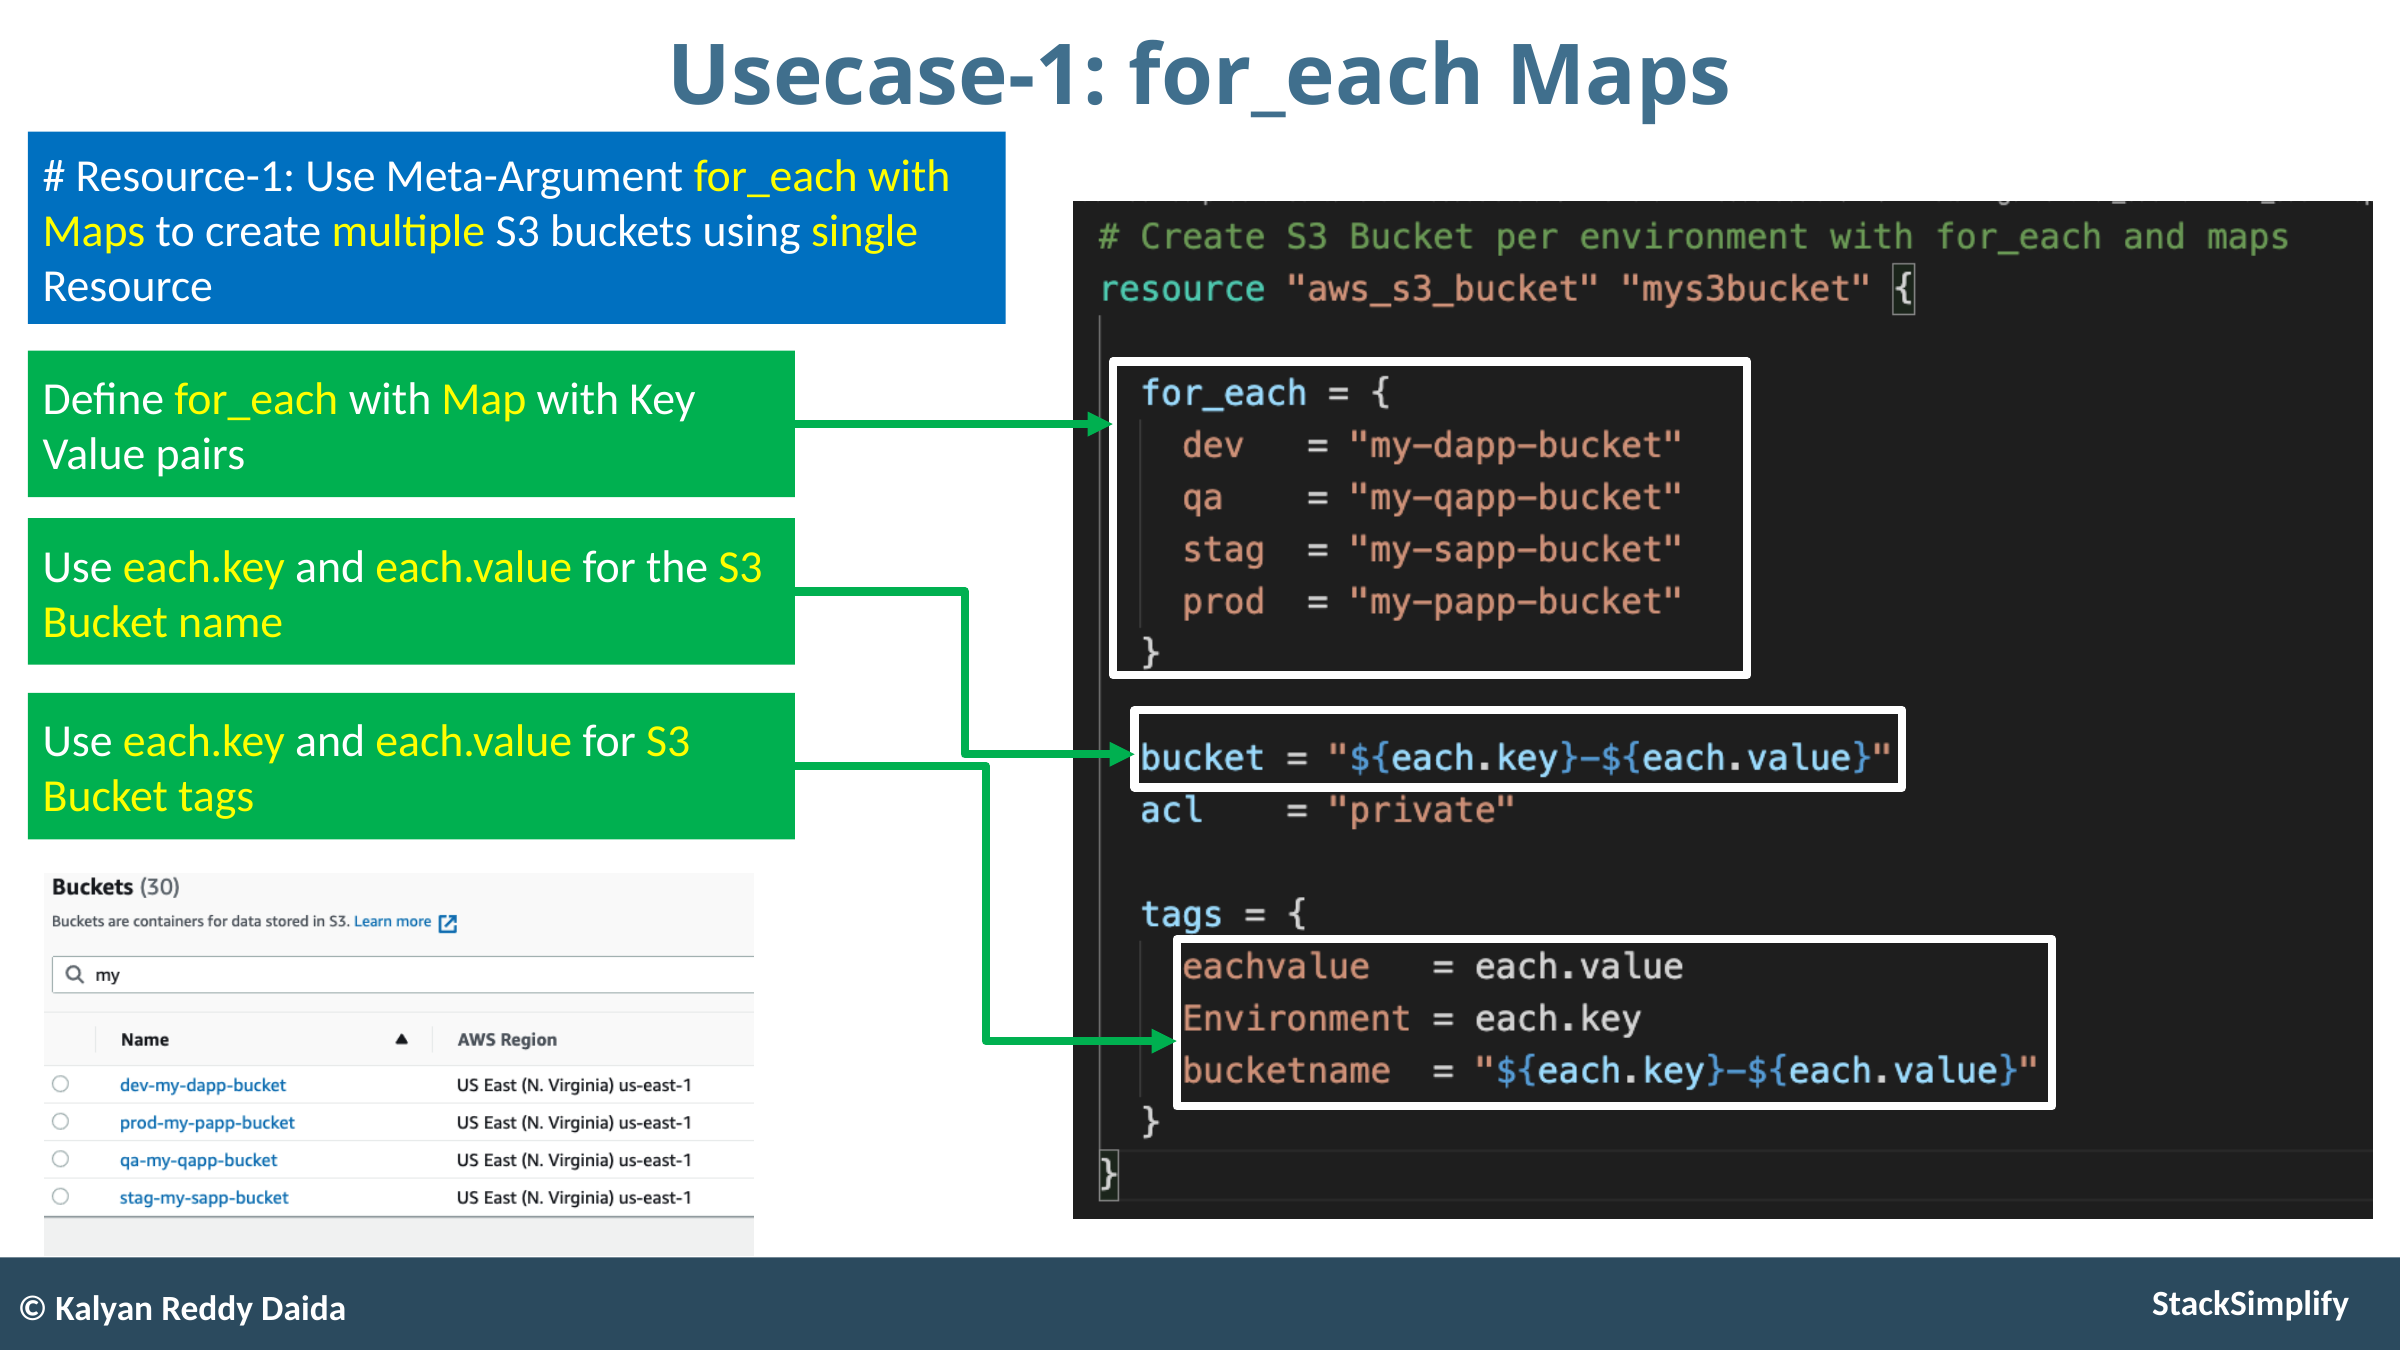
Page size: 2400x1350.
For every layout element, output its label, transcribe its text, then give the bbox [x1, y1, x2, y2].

title Usecase-1: for_each Maps [165, 22, 2235, 132]
text_box Use each.key and each.value for the S3 Bucket name [26, 516, 797, 667]
picture [44, 873, 754, 1256]
footer © Kalyan Reddy Daida [0, 1269, 810, 1342]
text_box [794, 765, 1177, 1042]
text_box Use each.key and each.value for S3 Bucket tags [26, 691, 790, 841]
picture [1073, 201, 2373, 1219]
text_box # Resource-1: Use Meta-Argument for_each with Maps to create multiple S3 buckets using single Resource [26, 129, 1008, 326]
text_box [794, 591, 1135, 754]
text_box Define for_each with Map with Key Value pairs [26, 349, 797, 499]
